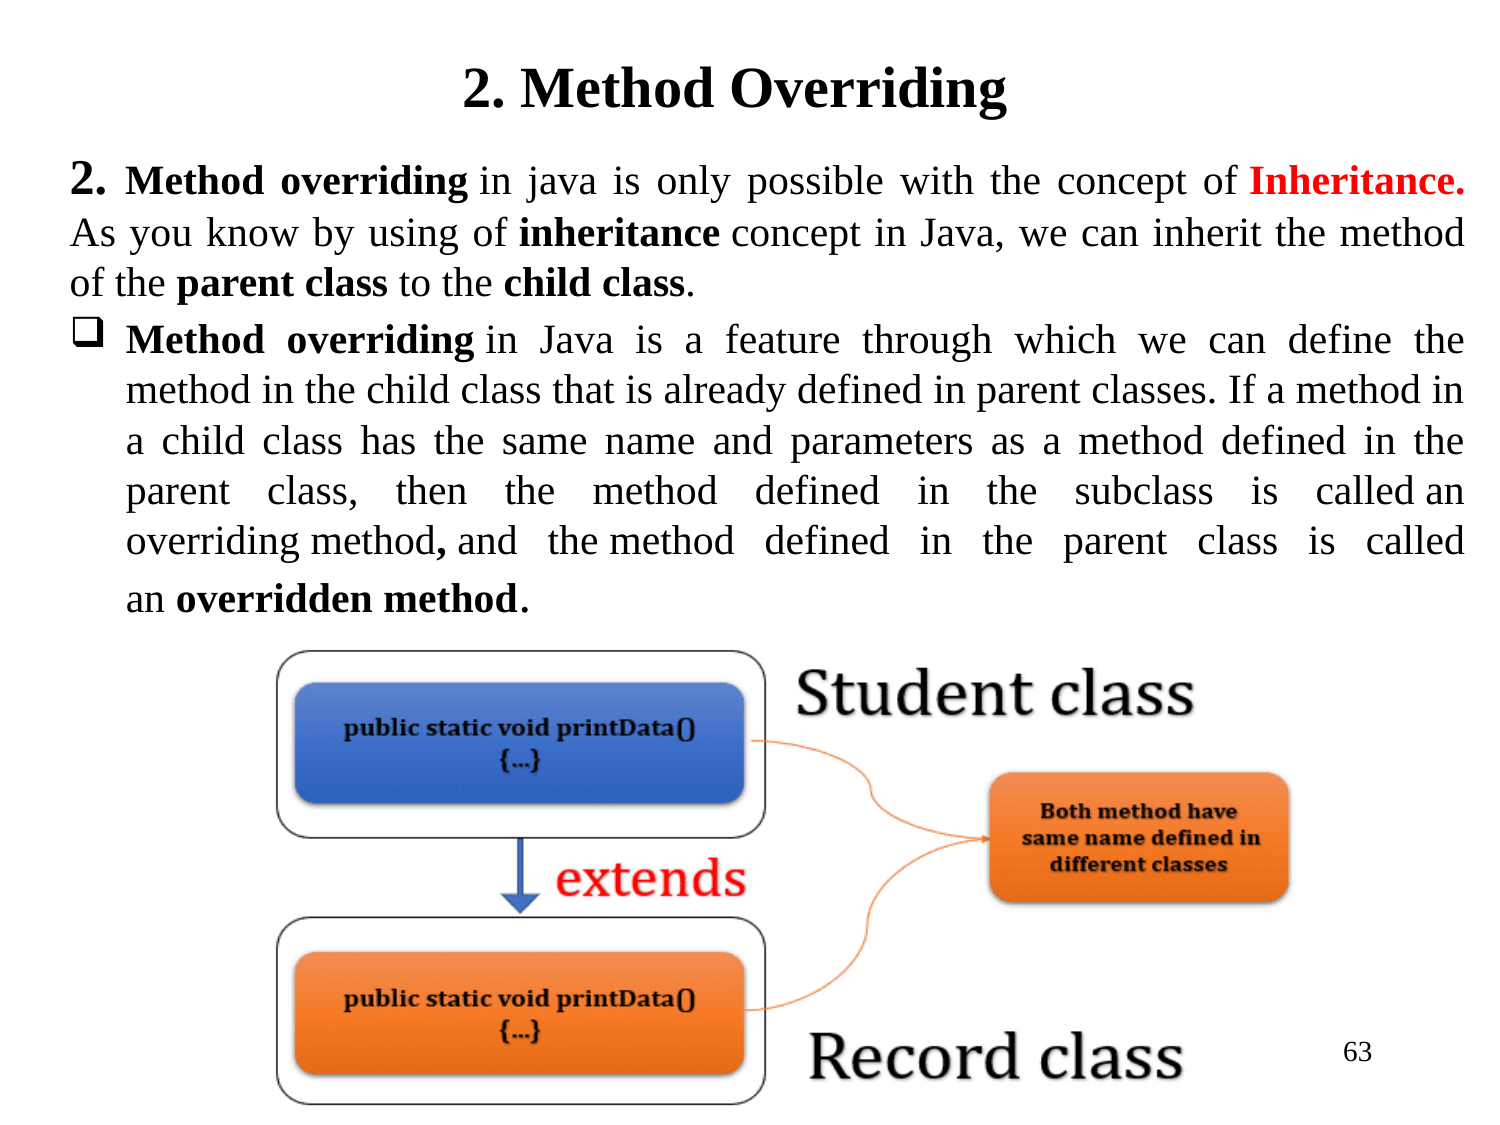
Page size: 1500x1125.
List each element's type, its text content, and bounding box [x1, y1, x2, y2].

list 2. Method overriding in java is only possible with the concept of Inheritance. As you know by using of inheritance concept in Java, we can inherit the method of the parent class to the child class. Method overriding in Java is a feature through which we can define the method in the child class that is already defined in parent classes. If a method in a child class has the same name and parameters as a method defined in the parent class, then the method defined in the subclass is called an overriding method, and the method defined in the parent class is called an overridden method. [35, 137, 1481, 1125]
slide_number 163 [1347, 1025, 1388, 1100]
title 2. Method Overriding [97, 31, 1373, 137]
picture [217, 645, 1342, 1118]
